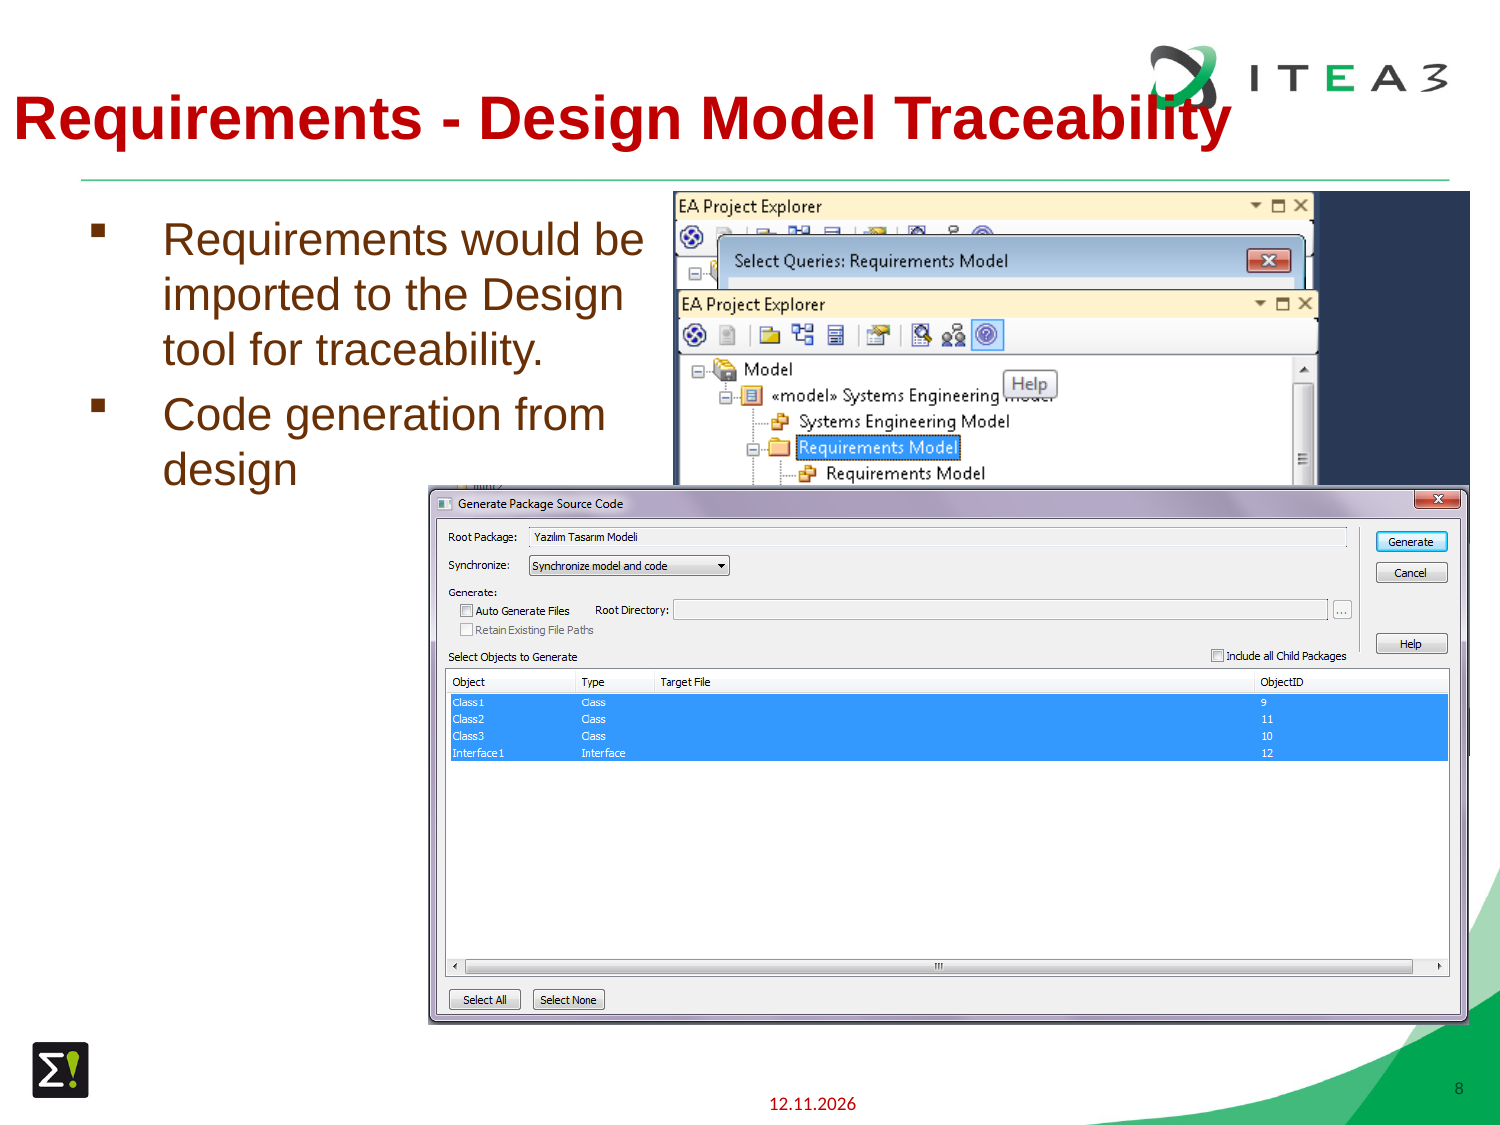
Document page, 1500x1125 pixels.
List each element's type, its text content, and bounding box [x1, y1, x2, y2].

list Requirements would be imported to the Design tool for traceability. Code generation from design [75, 202, 663, 999]
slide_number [703, 1081, 923, 1124]
title Requirements - Design Model Traceability [0, 65, 1263, 160]
picture [0, 0, 1500, 1125]
